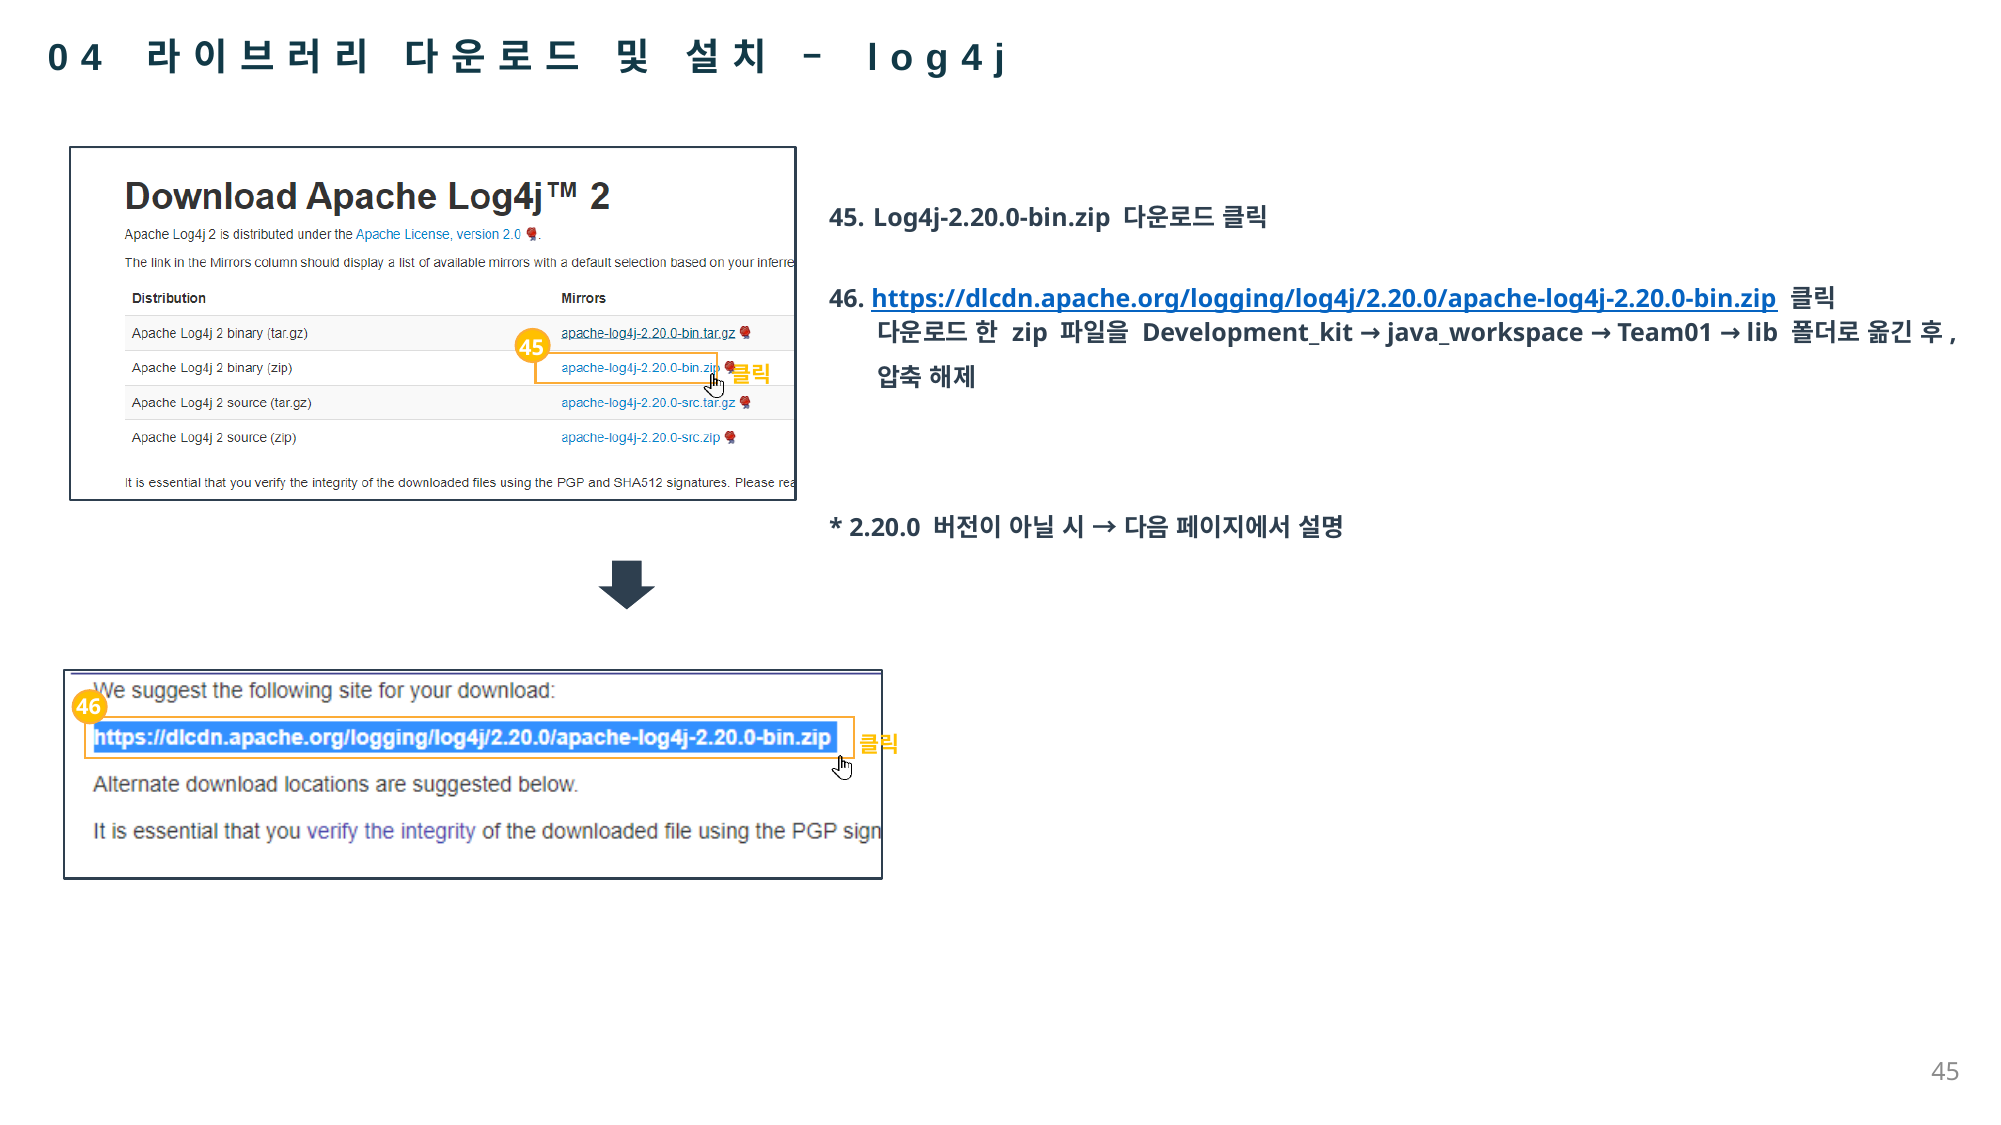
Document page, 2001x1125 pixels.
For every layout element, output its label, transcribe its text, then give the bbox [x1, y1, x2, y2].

text_box 클릭 [795, 352, 899, 394]
text_box Log4j-2.20.0-bin.zip 다운로드 클릭 46. https://dlcdn.apache.org/logging/log4j/2.20.0/apache-log4j-2.20.0-bin.zip 클릭 다운로드 한 zip 파일을 Development_kit → java_workspace → Team01 → lib 폴더로 옮긴 후, 압축 해제 * 2.20.0 버전이 아닐 시 → 다음 페이지에서 설명 [814, 149, 2000, 549]
picture [65, 670, 882, 878]
text_box 클릭 [882, 722, 1026, 764]
picture [70, 148, 795, 499]
text_box 04 라이브러리 다운로드 및 설치 – log4j [32, 26, 1089, 86]
slide_number 45 [1524, 1042, 1975, 1103]
text_box [591, 558, 662, 613]
text_box 46 [61, 684, 65, 726]
